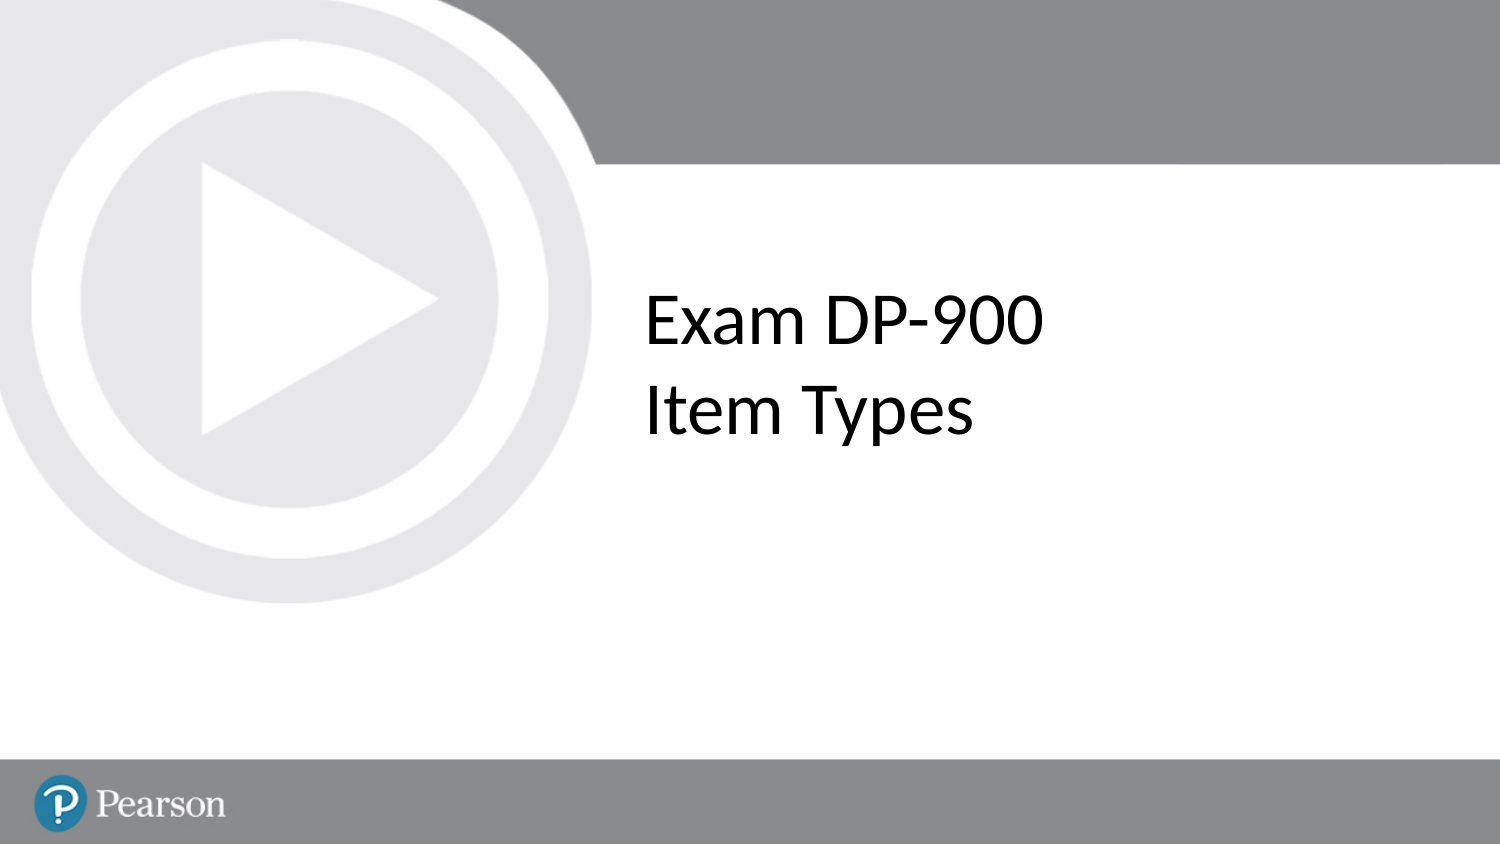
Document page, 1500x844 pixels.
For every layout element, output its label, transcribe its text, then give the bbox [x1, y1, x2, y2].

picture [0, 0, 1500, 844]
title Exam DP-900 Item Types [629, 262, 1446, 443]
